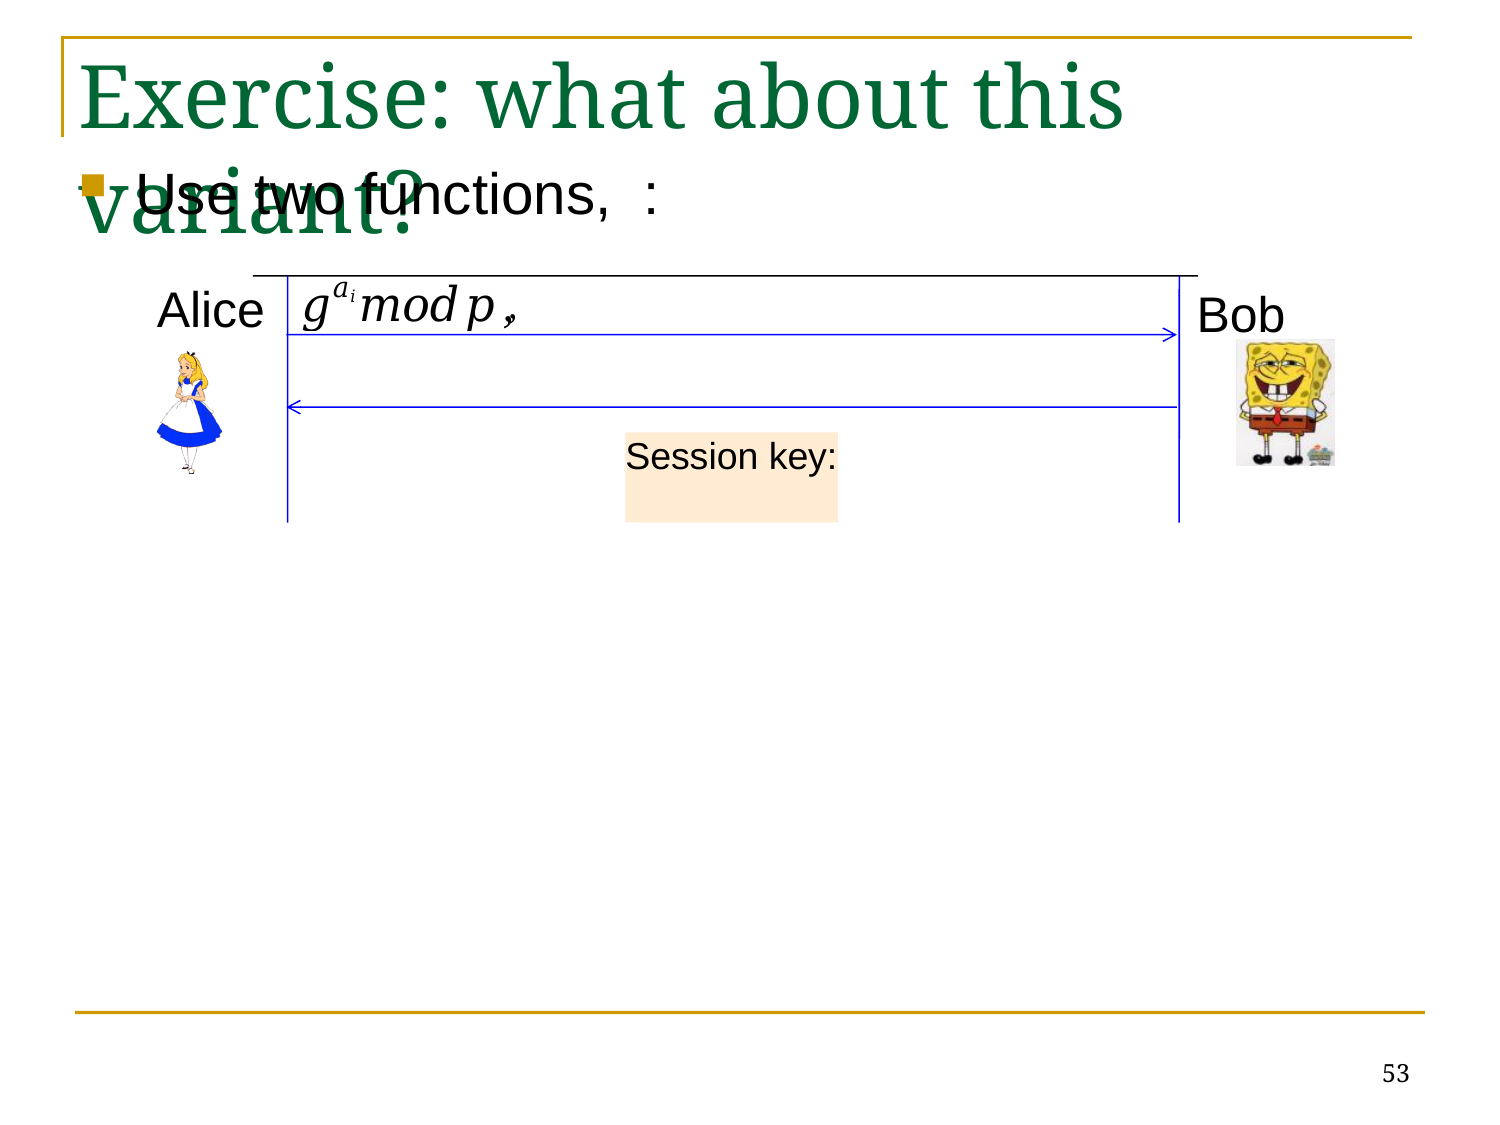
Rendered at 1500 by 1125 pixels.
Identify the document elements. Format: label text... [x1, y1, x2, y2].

text_box Bob [1181, 274, 1301, 351]
picture [1236, 338, 1336, 467]
text_box Alice [142, 269, 280, 346]
text_box [286, 327, 1177, 342]
slide_number 53 [1074, 1024, 1425, 1100]
picture [141, 338, 230, 474]
title Exercise: what about this variant? [63, 33, 1440, 149]
